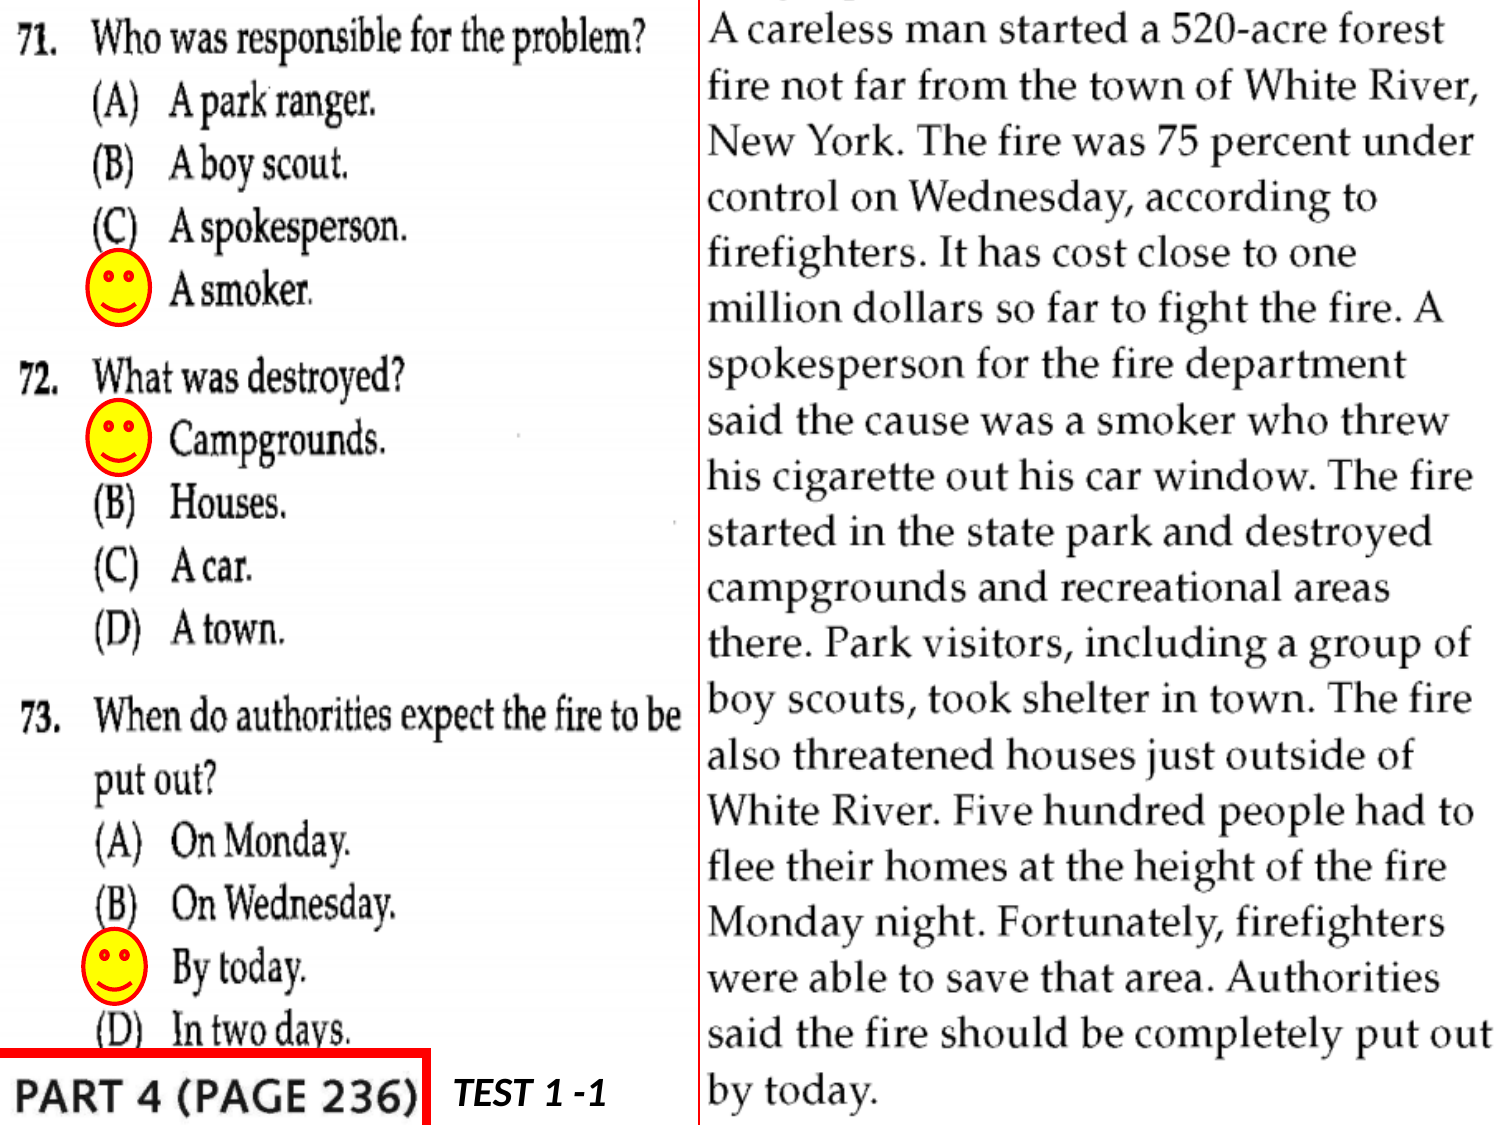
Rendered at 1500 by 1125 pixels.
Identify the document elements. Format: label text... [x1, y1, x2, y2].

text_box TEST 1 -1 [437, 1071, 694, 1123]
picture [0, 0, 1500, 1125]
